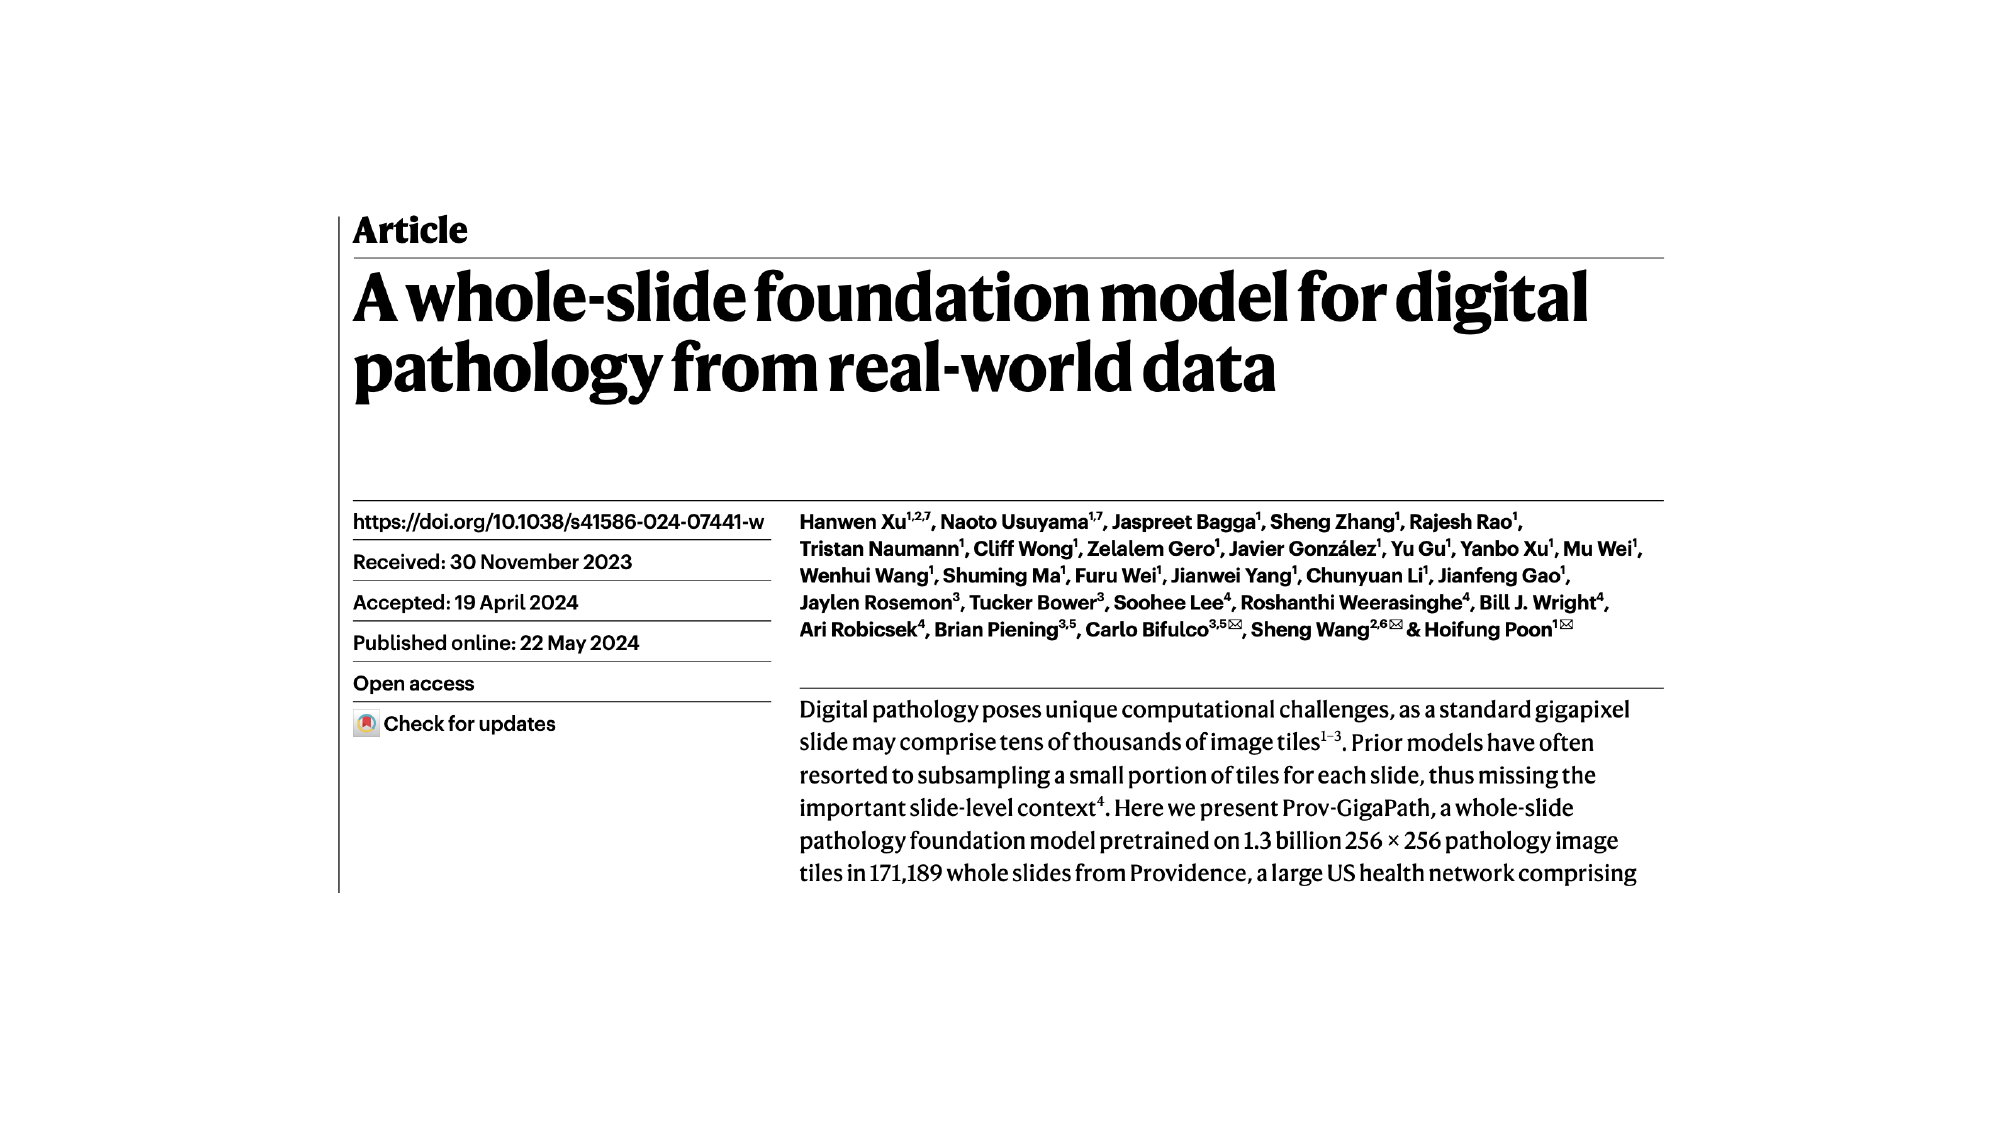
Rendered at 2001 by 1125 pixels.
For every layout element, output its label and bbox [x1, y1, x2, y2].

picture [288, 185, 1711, 894]
